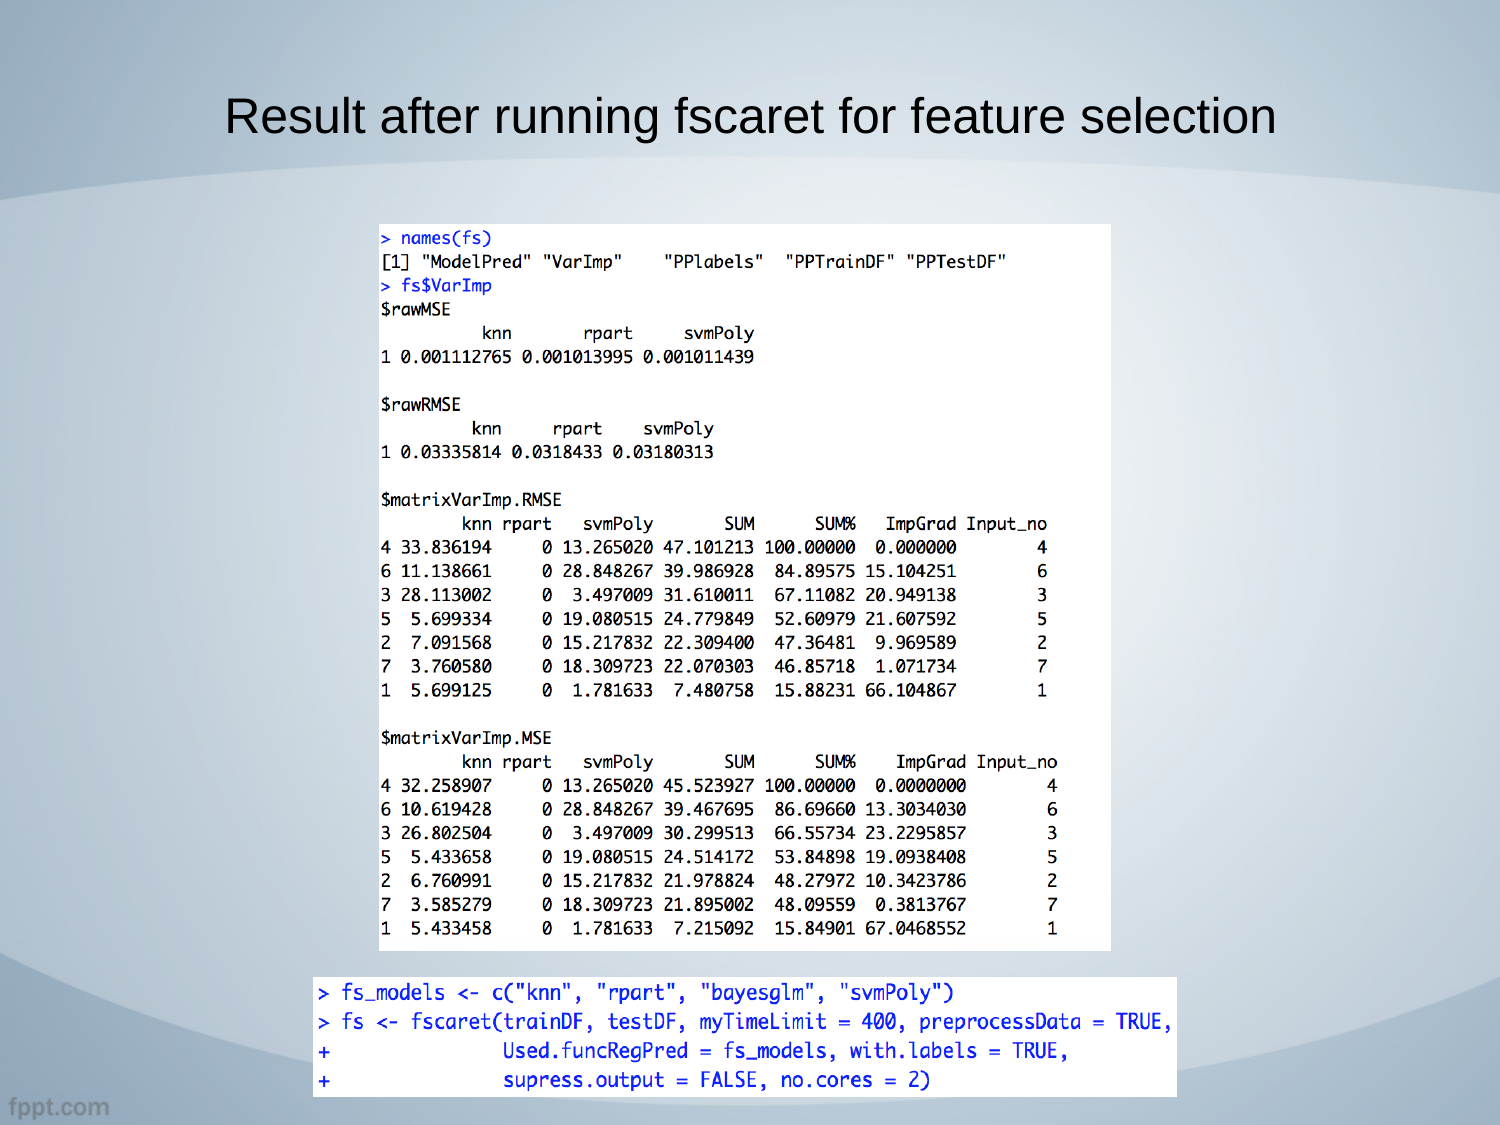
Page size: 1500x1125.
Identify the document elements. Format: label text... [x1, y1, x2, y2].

picture [0, 0, 1500, 1125]
text_box Result after running fscaret for feature selection [209, 76, 1339, 152]
